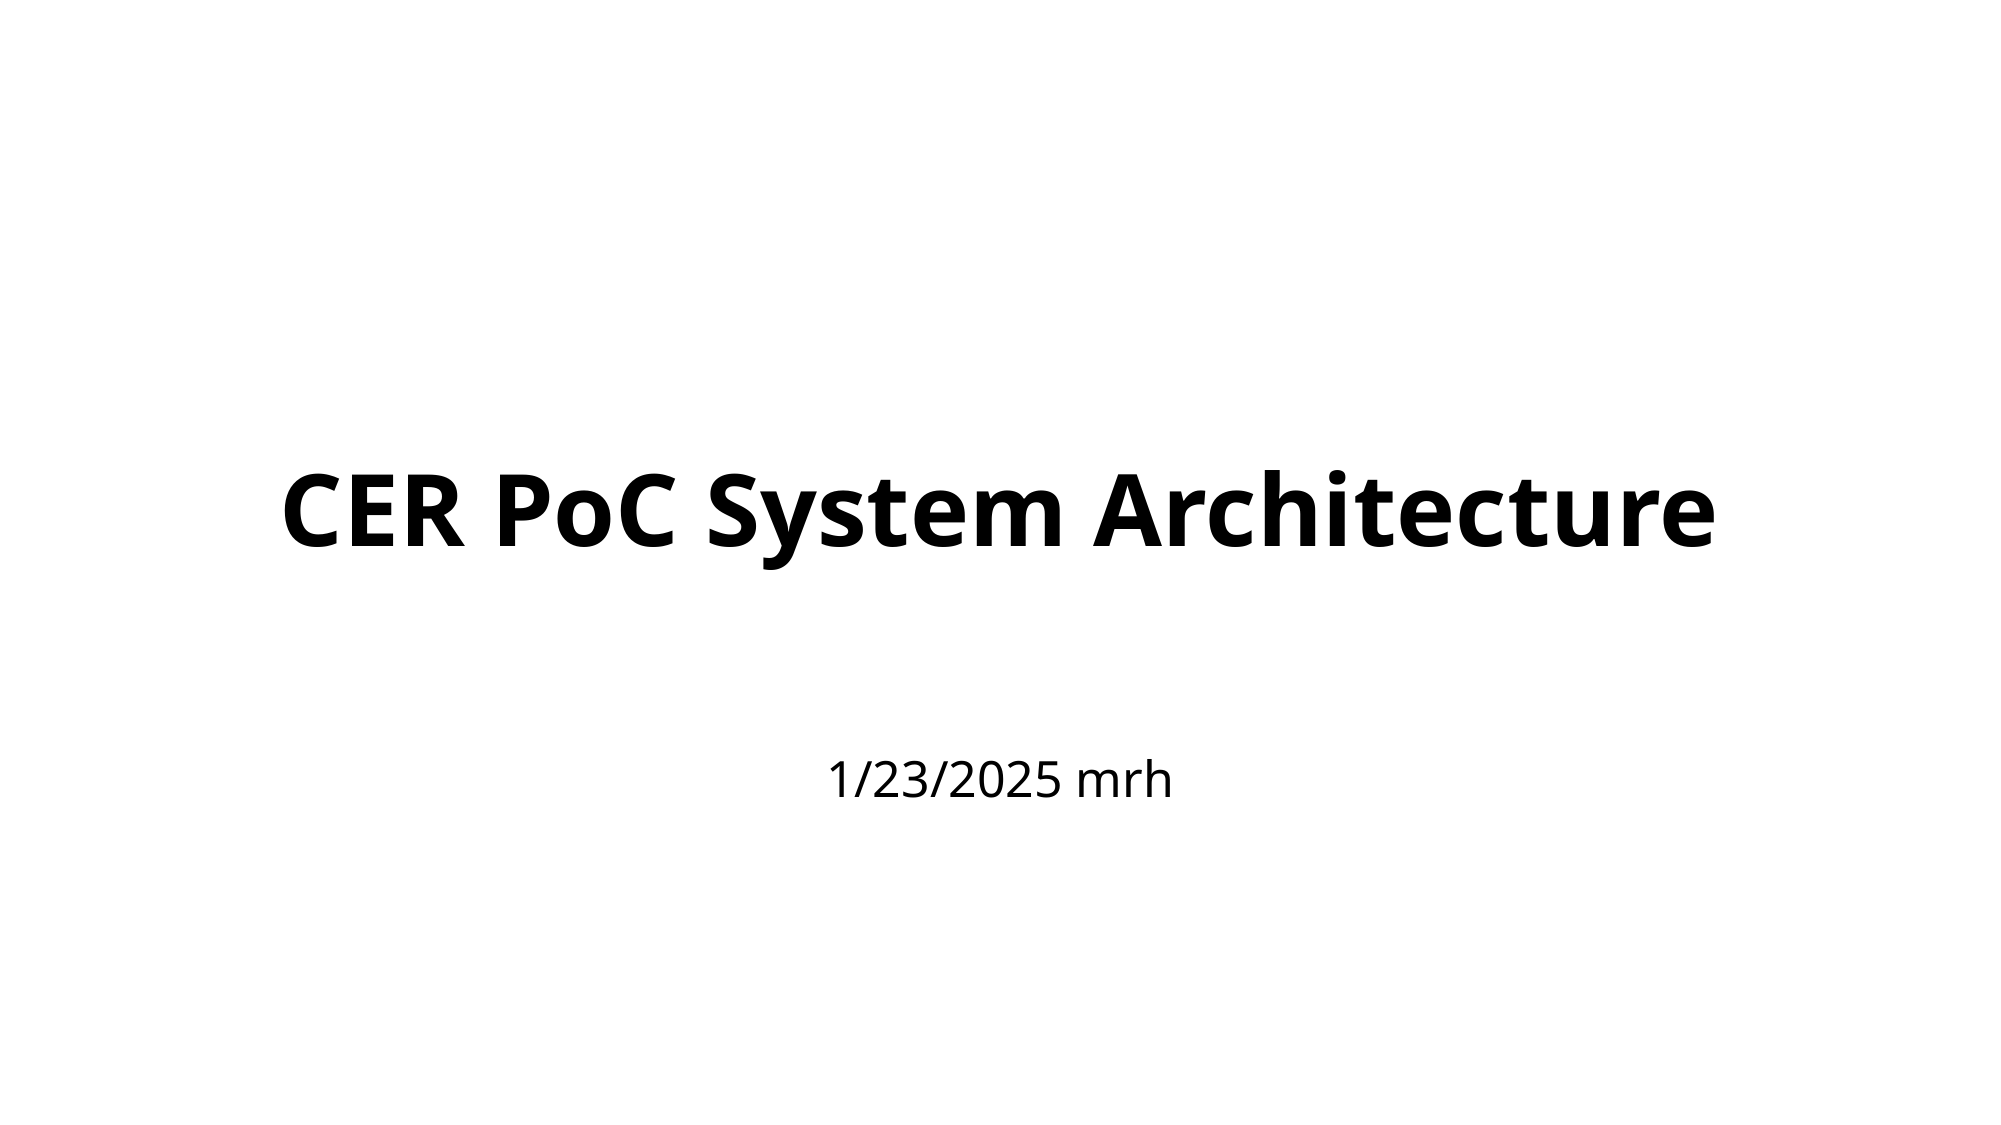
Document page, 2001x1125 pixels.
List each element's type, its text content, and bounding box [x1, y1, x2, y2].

subtitle 1/23/2025 mrh [249, 590, 1750, 863]
title CER PoC System Architecture [249, 184, 1750, 576]
